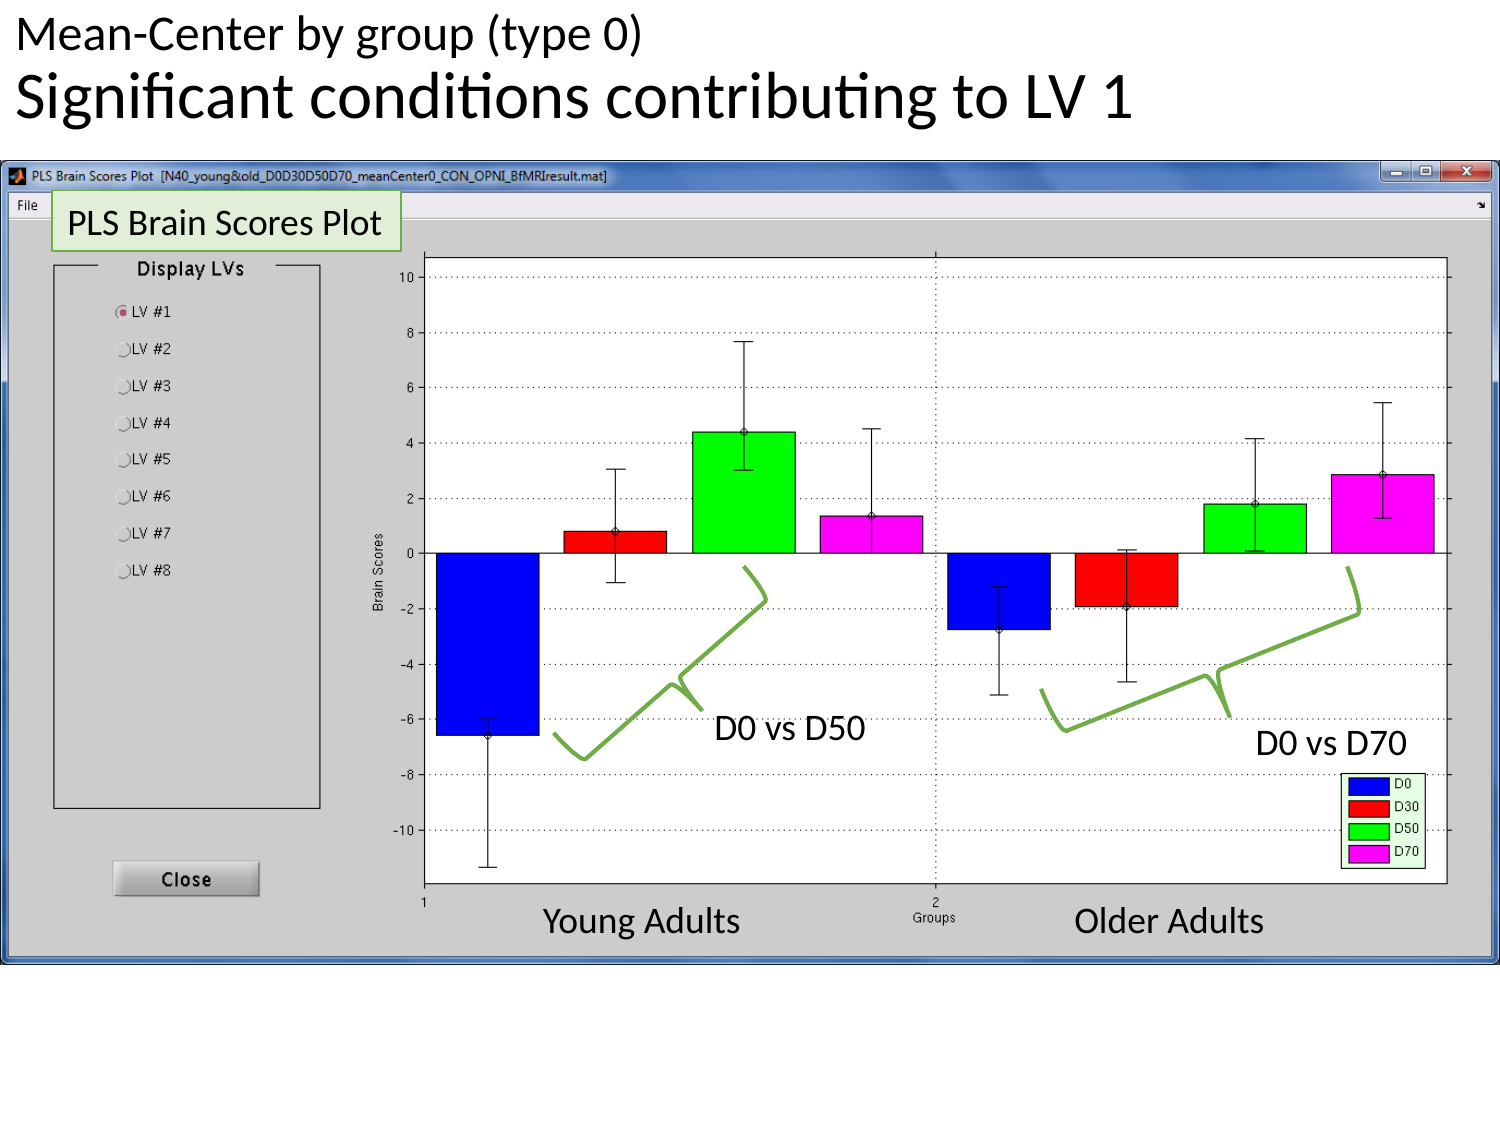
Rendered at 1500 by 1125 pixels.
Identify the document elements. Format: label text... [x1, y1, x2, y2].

text_box Mean-Center by group (type 0) Significant conditions contributing to LV 1 [0, 0, 1294, 158]
picture [0, 160, 1500, 965]
